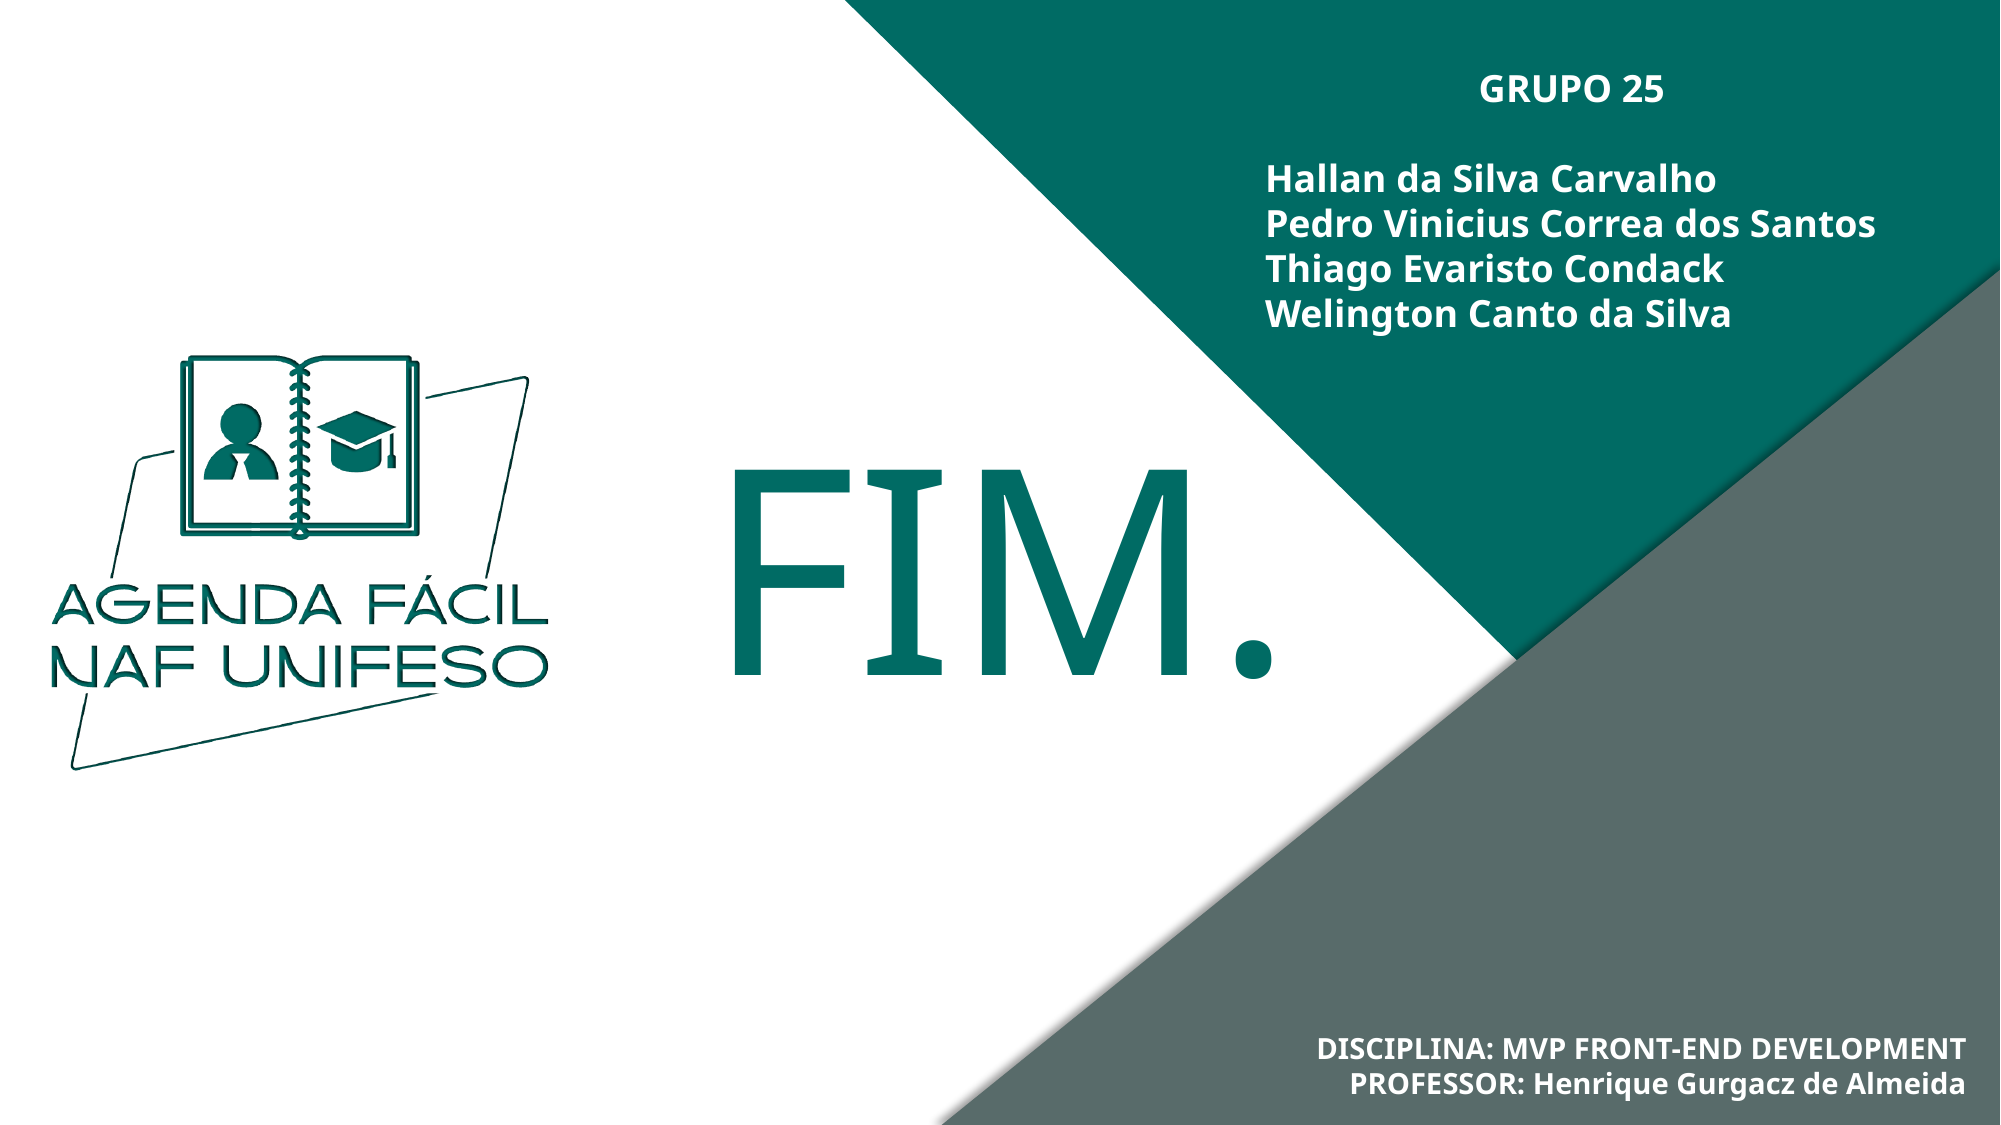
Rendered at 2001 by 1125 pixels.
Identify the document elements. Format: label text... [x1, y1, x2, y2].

text_box DISCIPLINA: MVP FRONT-END DEVELOPMENT PROFESSOR: Henrique Gurgacz de Almeida [961, 1022, 1982, 1108]
text_box FIM. [688, 380, 1312, 741]
picture [45, 350, 555, 775]
text_box GRUPO 25 Hallan da Silva Carvalho Pedro Vinicius Correa dos Santos Thiago Evaristo Condack Welington Canto da Silva [1250, 57, 1894, 343]
text_box [941, 269, 2000, 1125]
text_box [844, 0, 2000, 653]
